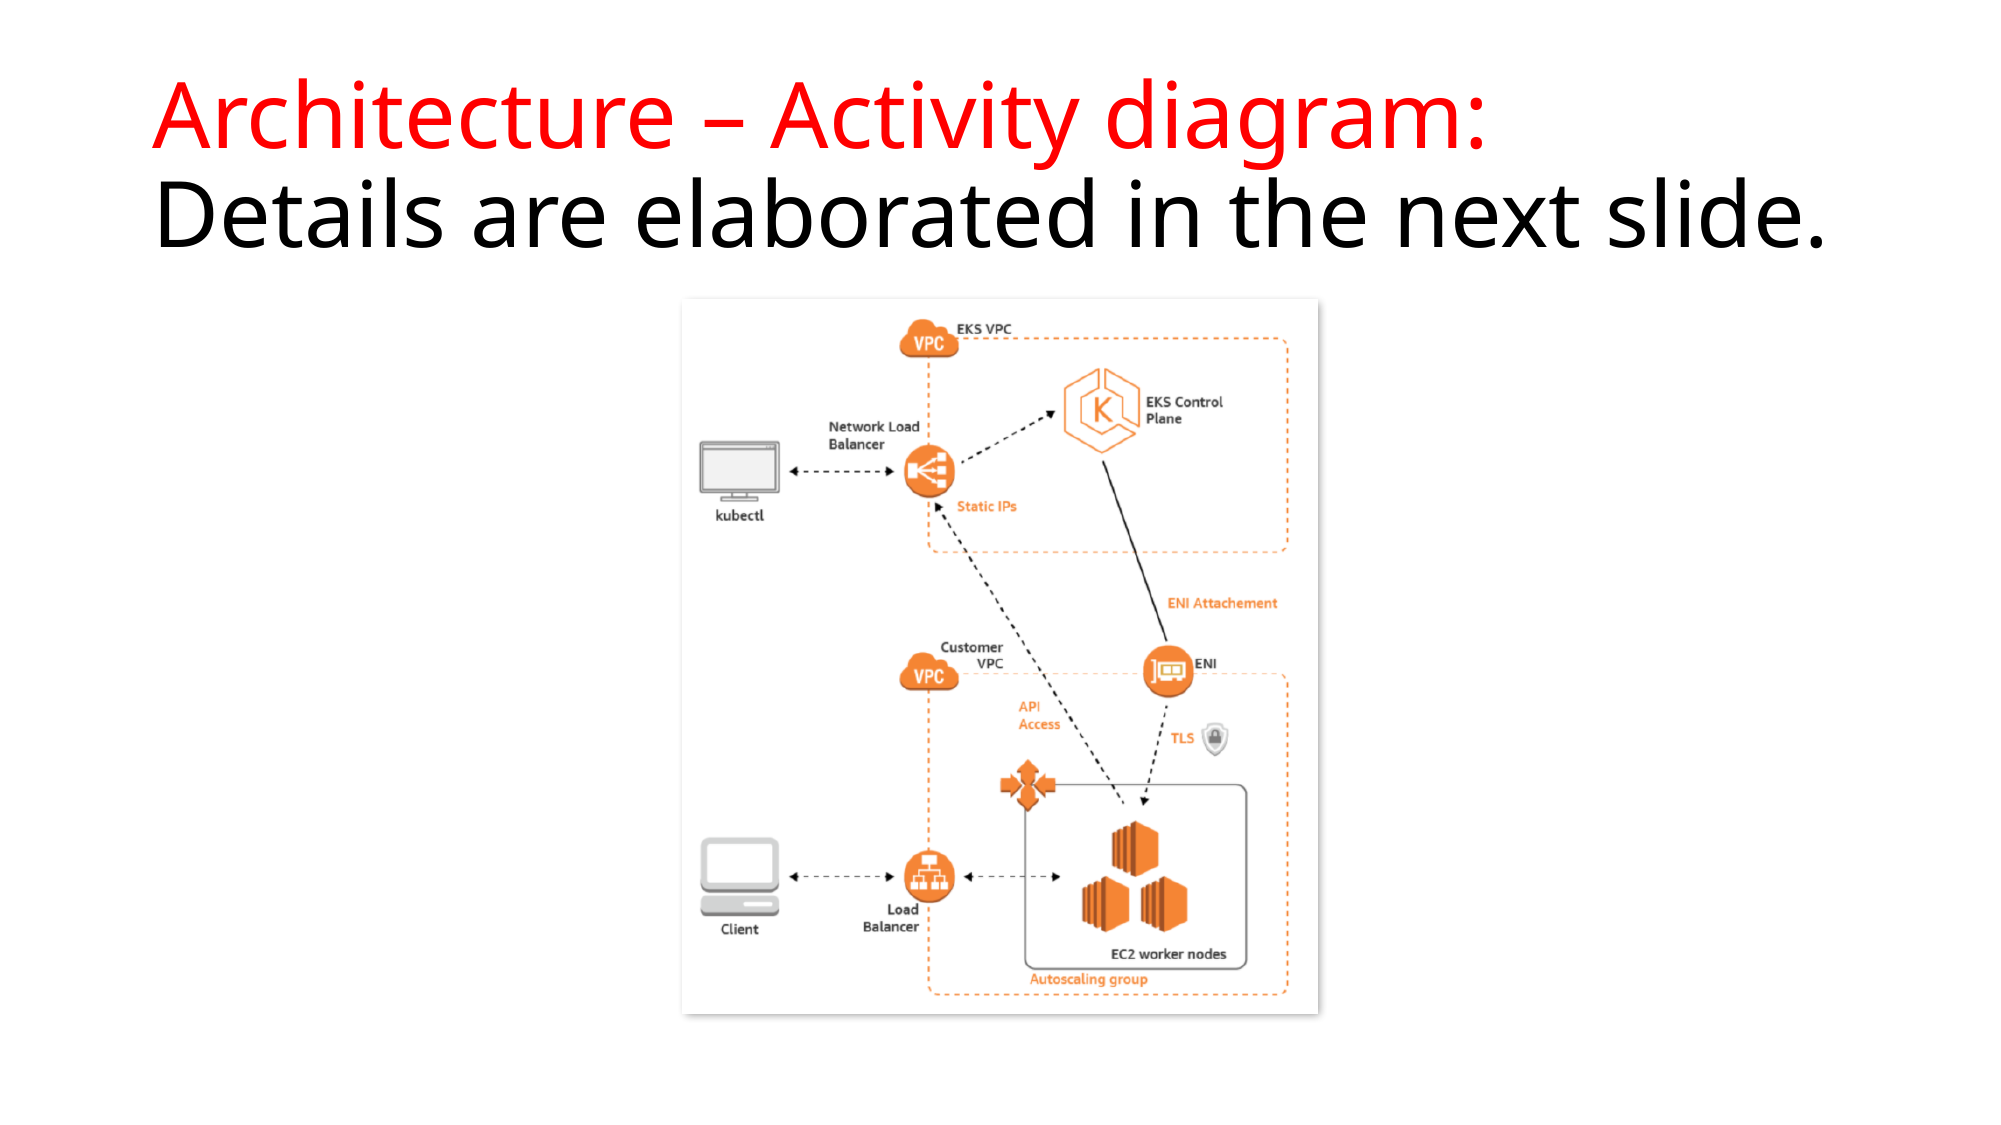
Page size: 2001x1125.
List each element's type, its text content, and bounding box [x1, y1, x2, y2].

title Architecture – Activity diagram: Details are elaborated in the next slide. [137, 59, 1863, 278]
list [682, 299, 1318, 1014]
